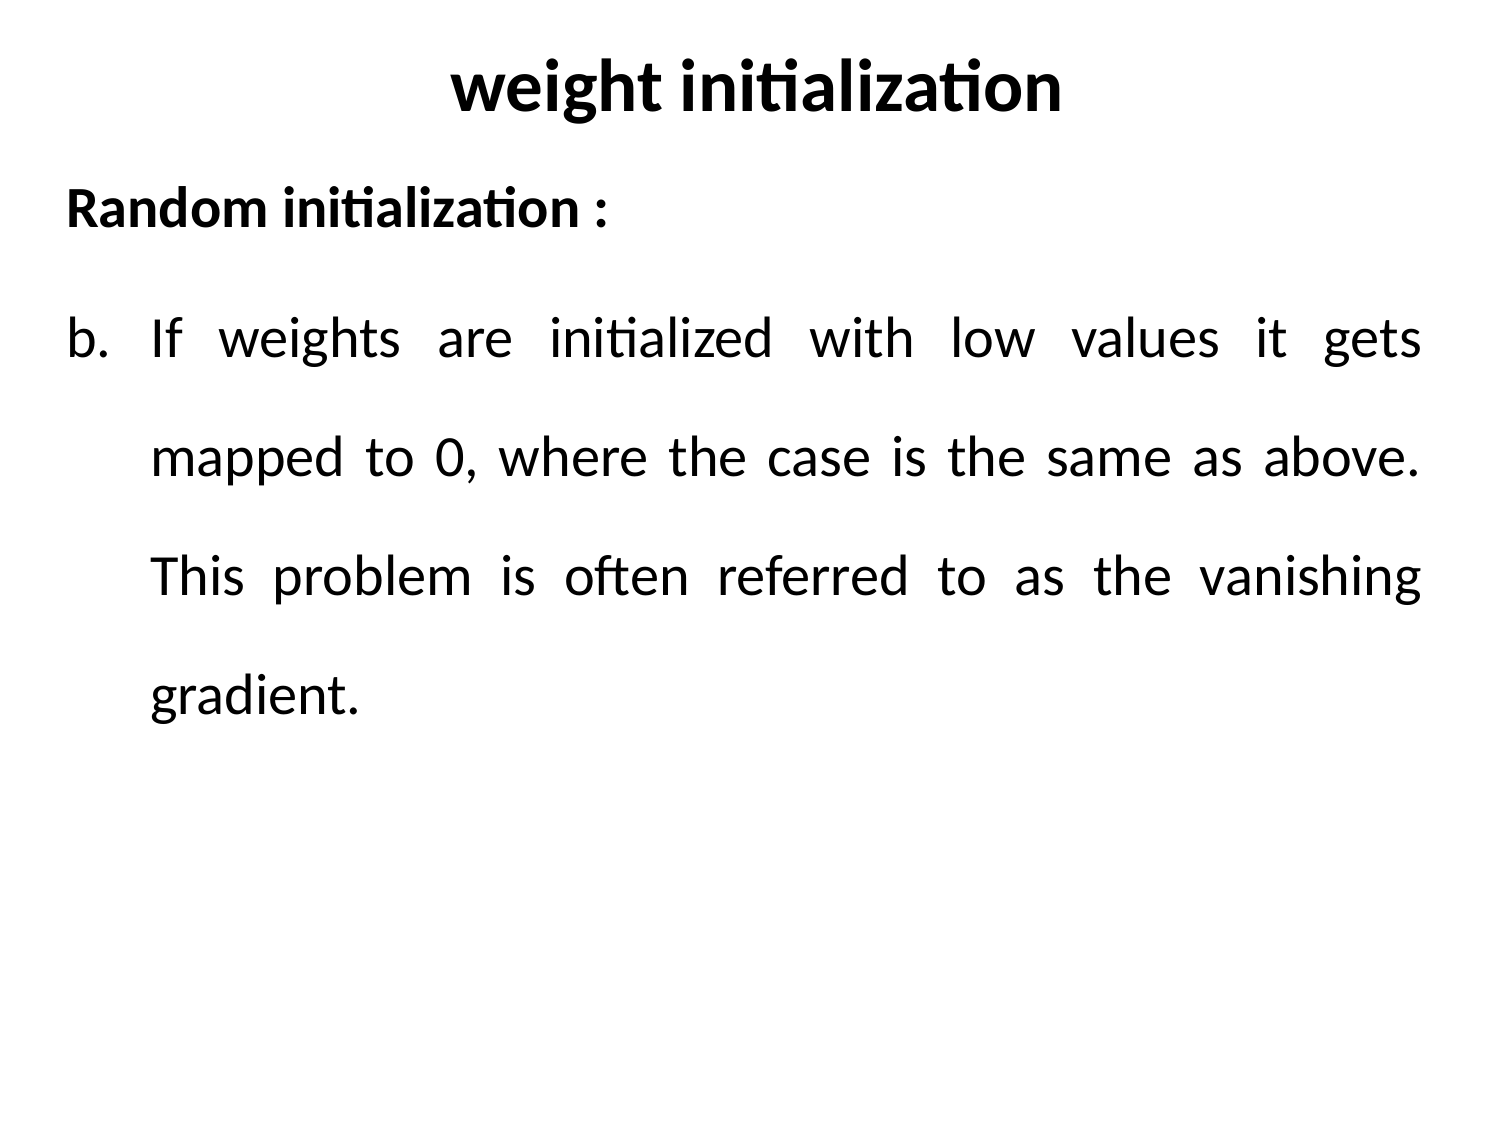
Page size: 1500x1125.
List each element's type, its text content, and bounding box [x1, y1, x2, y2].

title weight initialization [62, 12, 1453, 150]
list Random initialization : If weights are initialized with low values it gets mapped to 0, where the case is the same as above. This problem is often referred to as the vanishing gradient. [50, 112, 1438, 1063]
